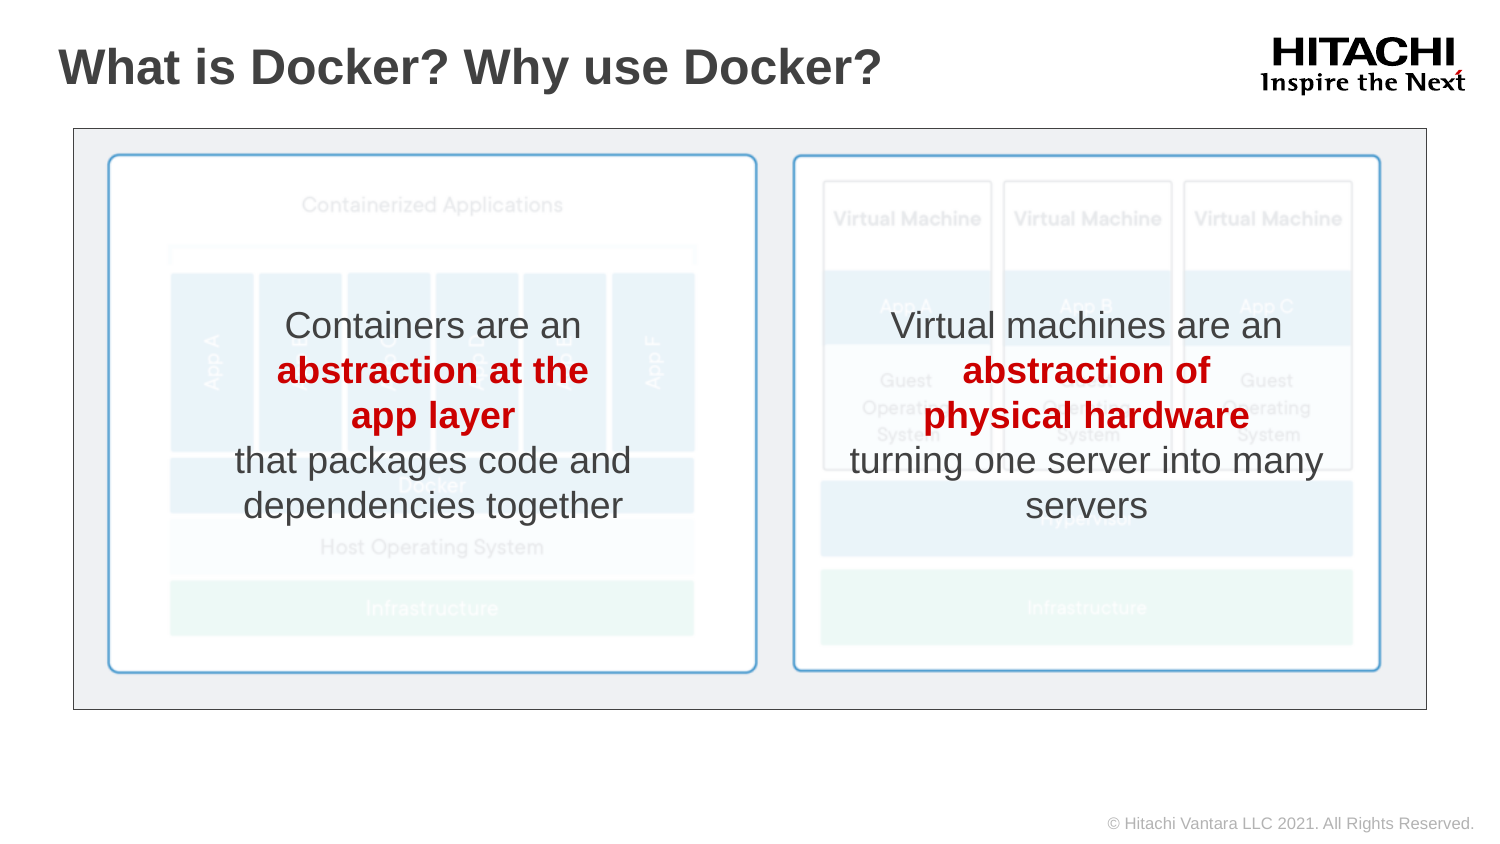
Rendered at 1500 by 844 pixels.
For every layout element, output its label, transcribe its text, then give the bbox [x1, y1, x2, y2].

title What is Docker? Why use Docker? [43, 8, 1200, 129]
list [72, 128, 1428, 710]
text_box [123, 173, 1366, 655]
